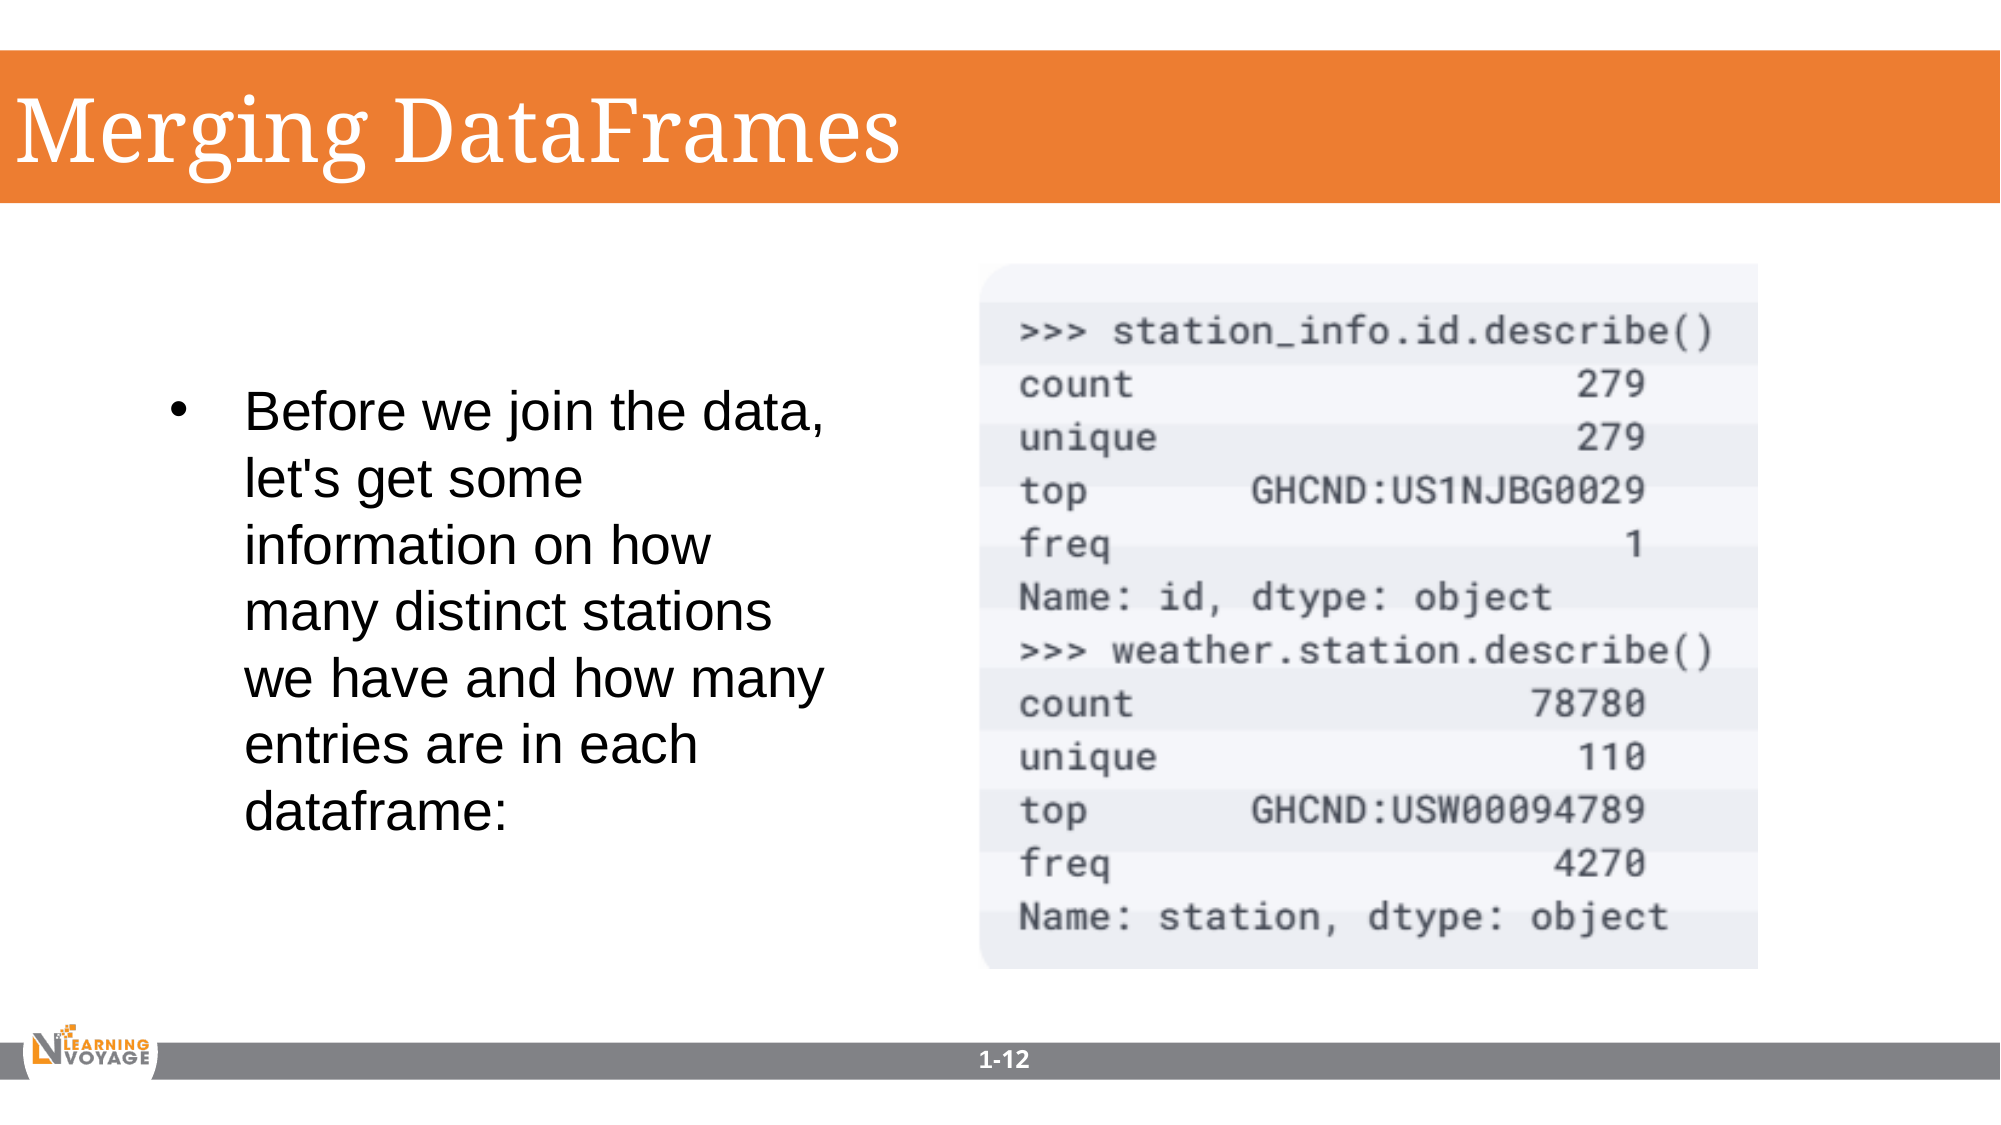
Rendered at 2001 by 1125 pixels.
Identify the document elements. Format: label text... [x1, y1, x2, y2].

text_box Before we join the data, let's get some information on how many distinct stations we have and how many entries are in each dataframe: [169, 372, 833, 842]
text_box Merging DataFrames [0, 49, 2000, 204]
picture [0, 942, 192, 1125]
slide_number 1-12 [923, 1026, 1045, 1095]
picture [973, 250, 1758, 969]
